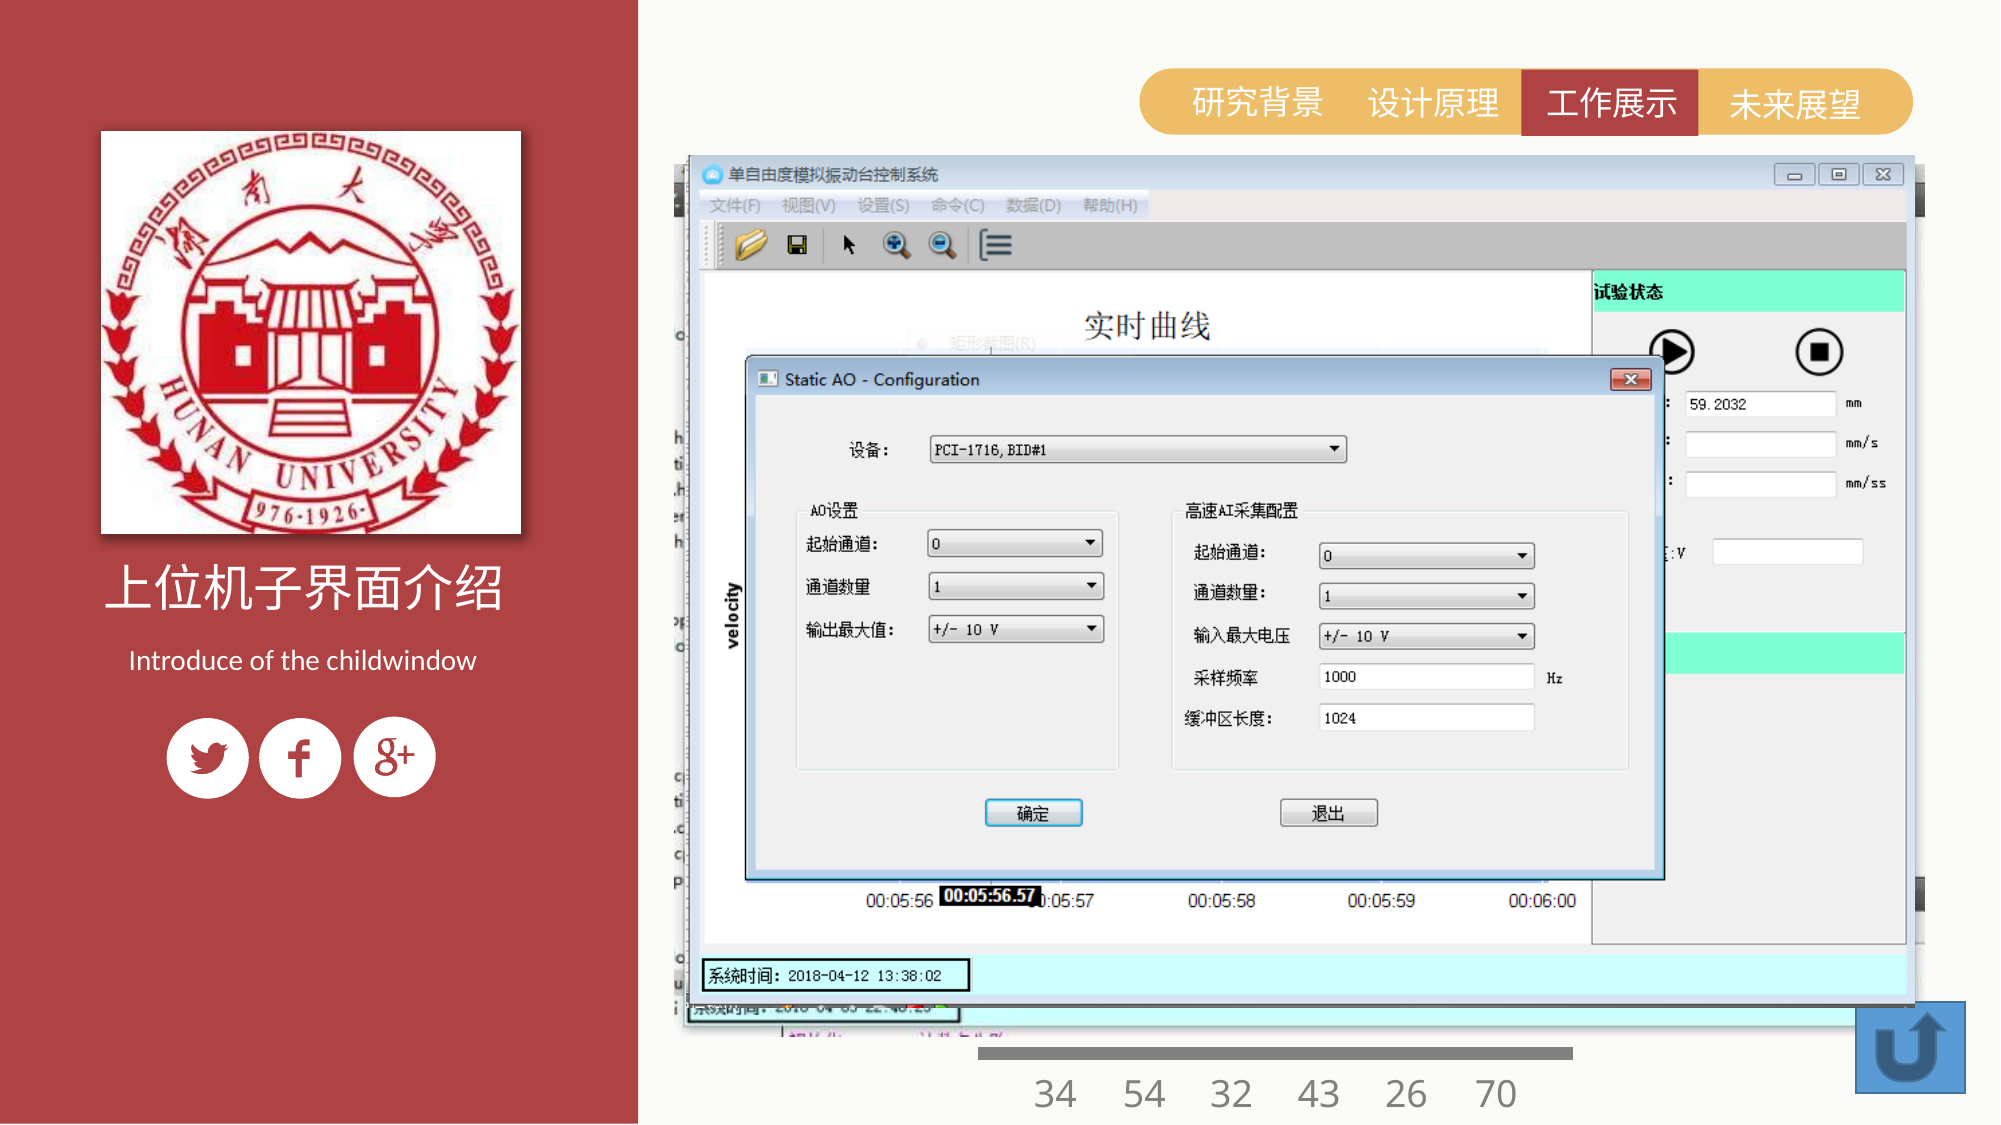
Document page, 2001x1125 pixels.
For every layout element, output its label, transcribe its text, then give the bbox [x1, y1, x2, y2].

text_box 未来展望 [1714, 76, 1911, 131]
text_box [978, 1037, 1573, 1116]
text_box [1520, 69, 1699, 75]
picture [674, 155, 1925, 1037]
text_box 研究背景 [1177, 73, 1374, 129]
text_box 工作展示 [1531, 75, 1728, 130]
picture [101, 131, 521, 534]
text_box [1911, 87, 1915, 116]
text_box [1855, 1001, 1966, 1094]
text_box [1520, 130, 1699, 137]
text_box [0, 0, 639, 1125]
text_box 设计原理 [1352, 75, 1531, 130]
text_box [1138, 67, 1903, 136]
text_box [45, 538, 562, 799]
